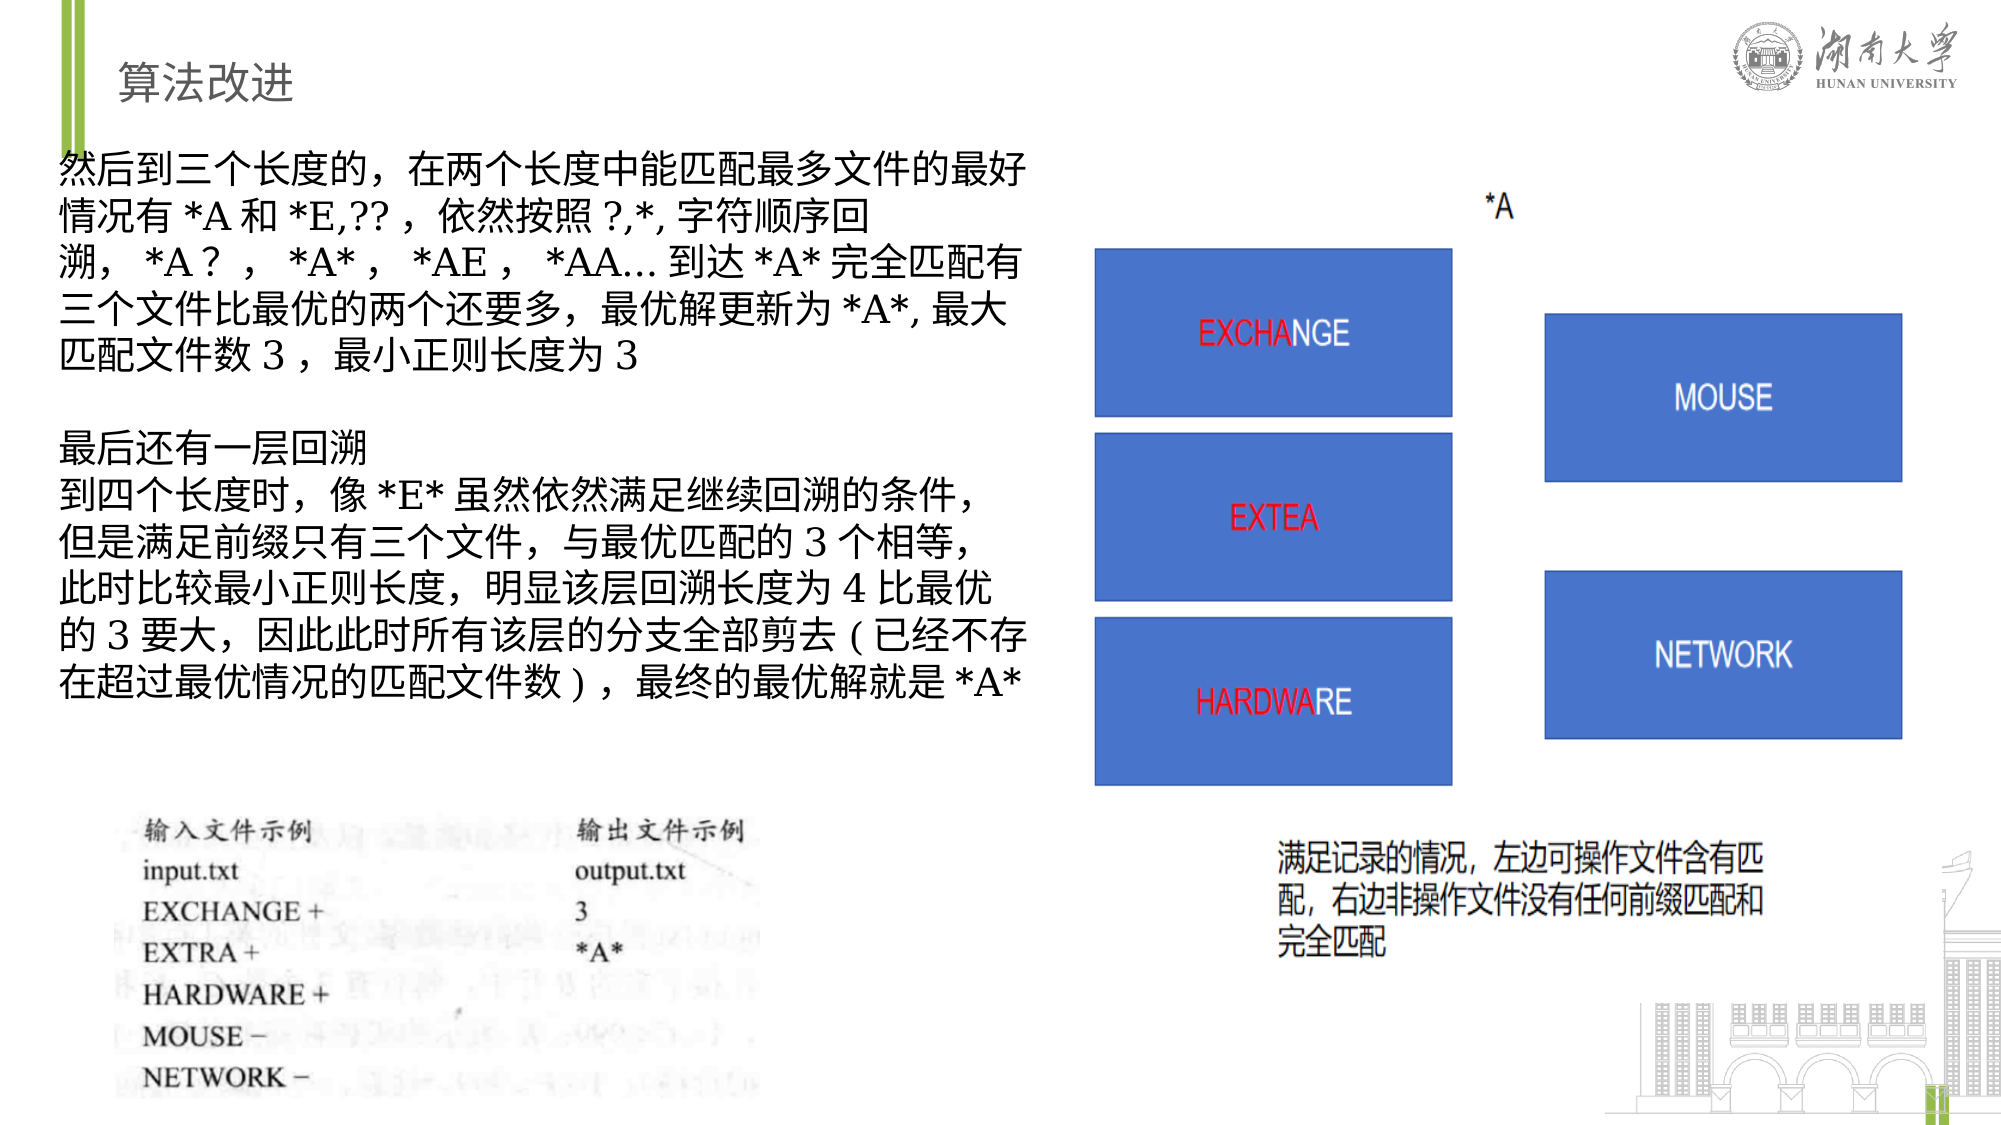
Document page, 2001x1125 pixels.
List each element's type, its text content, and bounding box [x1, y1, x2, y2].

picture [1728, 16, 1961, 95]
picture [114, 798, 761, 1100]
picture [1047, 136, 2001, 1120]
text_box 然后到三个长度的，在两个长度中能匹配最多文件的最好情况有*A和*E,??，依然按照?,*,字符顺序回溯，*A？，*A*，*AE，*AA...到达*A*完全匹配有三个文件比最优的两个还要多，最优解更新为*A*,最大匹配文件数3，最小正则长度为3 最后还有一层回溯 到四个长度时，像*E*虽然依然满足继续回溯的条件，但是满足前缀只有三个文件，与最优匹配的3个相等，此时比较最小正则长度，明显该层回溯长度为4比最优的3要大，因此此时所有该层的分支全部剪去(已经不存在超过最优情况的匹配文件数)，最终的最优解就是*A* [43, 137, 1044, 712]
text_box 算法改进 [102, 47, 311, 116]
